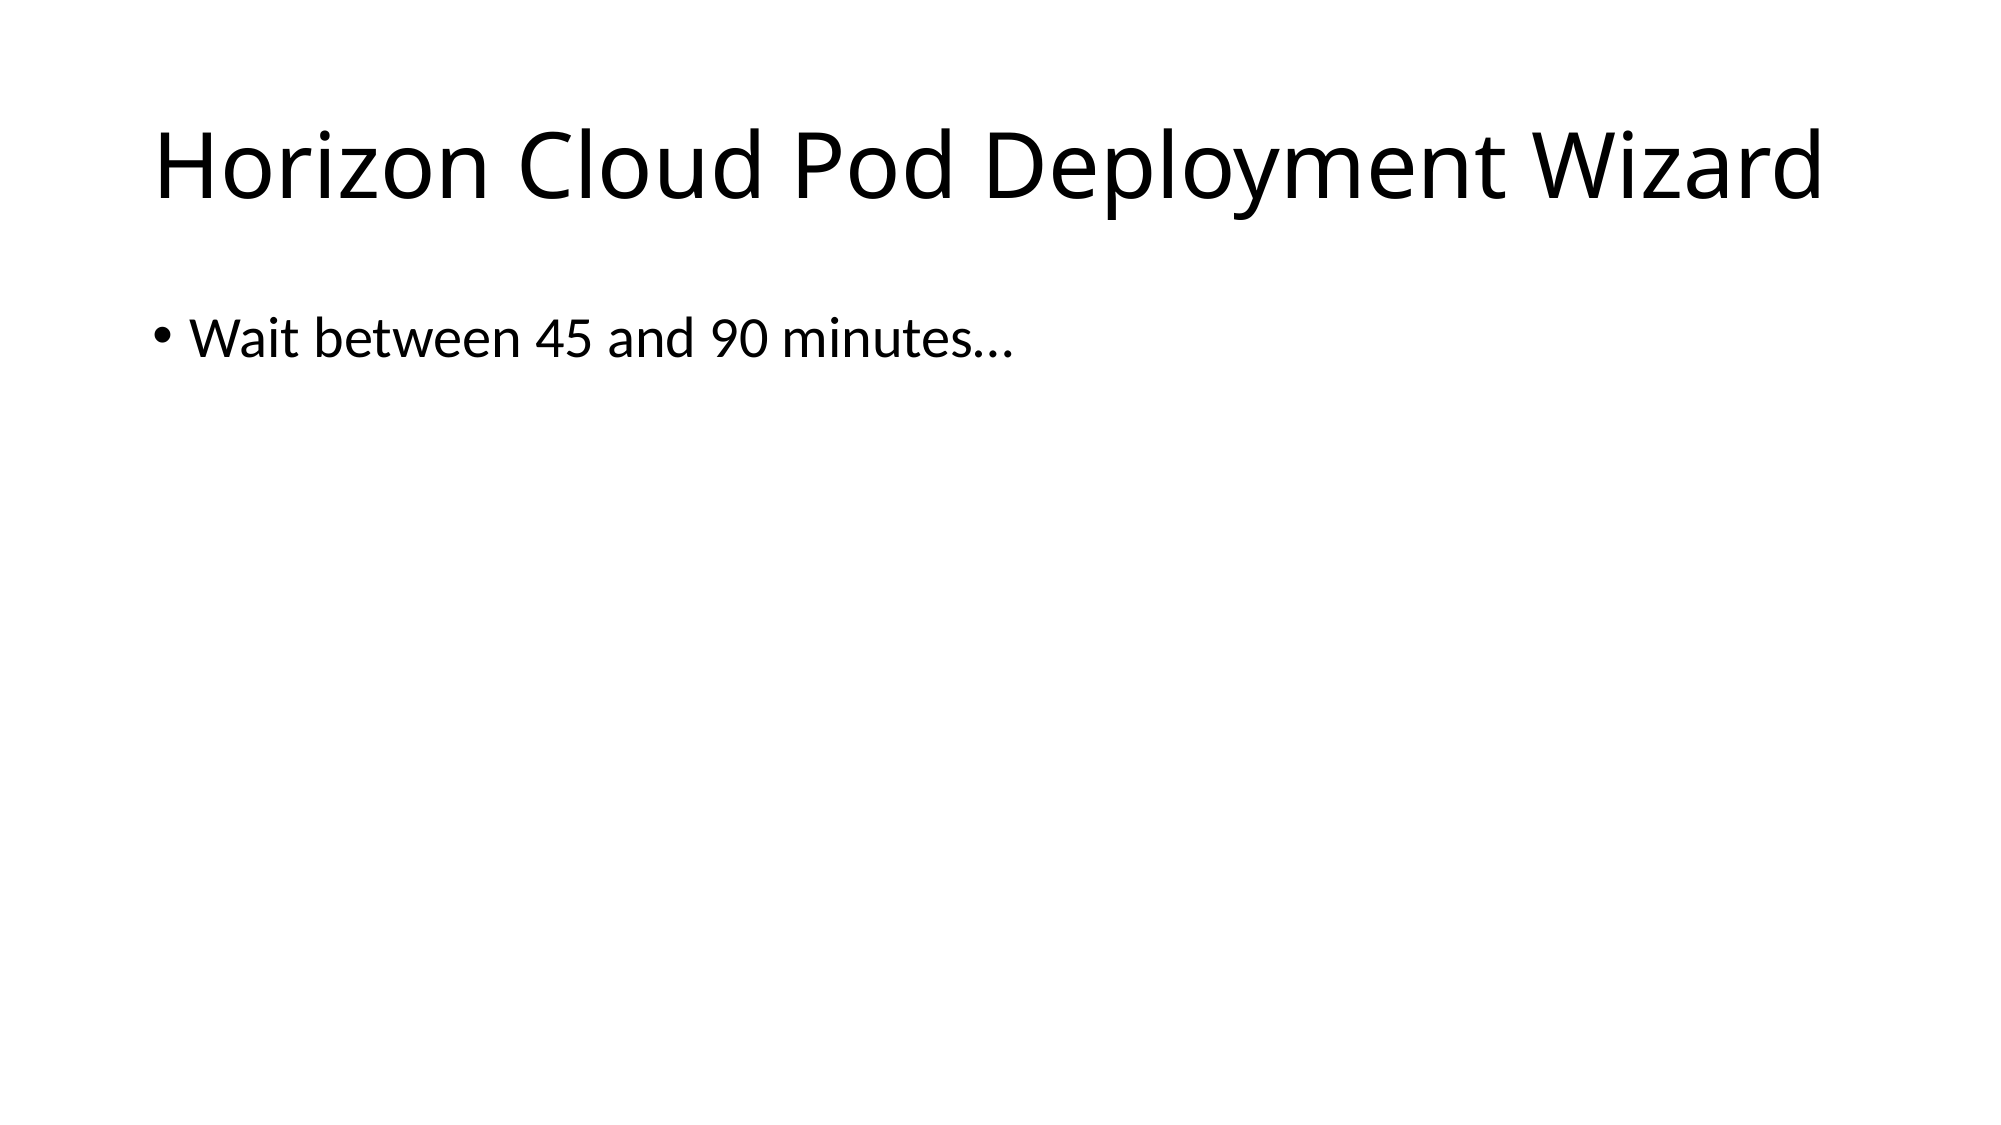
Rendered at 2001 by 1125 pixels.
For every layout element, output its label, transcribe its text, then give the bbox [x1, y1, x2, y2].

list Wait between 45 and 90 minutes… [137, 299, 1863, 1014]
title Horizon Cloud Pod Deployment Wizard [137, 59, 1863, 278]
